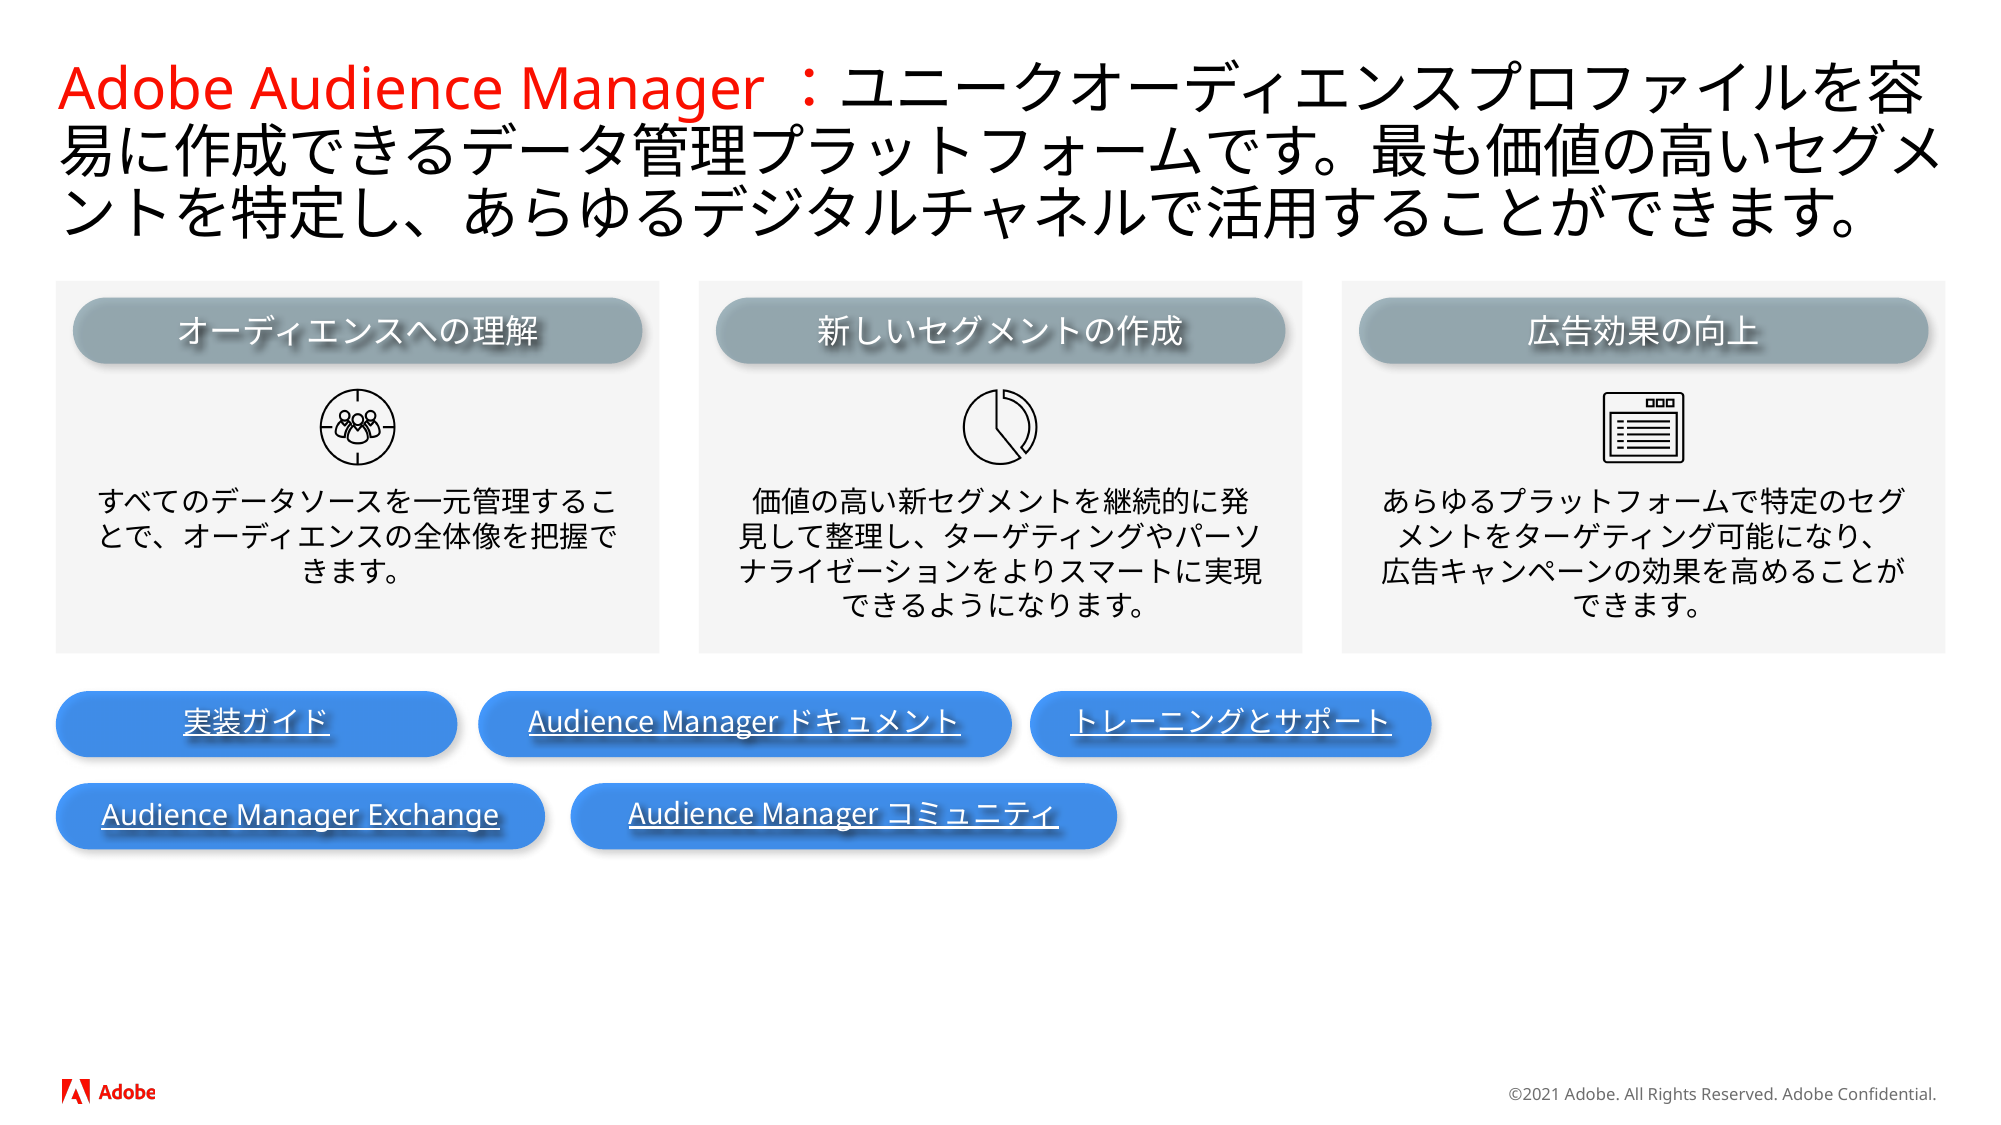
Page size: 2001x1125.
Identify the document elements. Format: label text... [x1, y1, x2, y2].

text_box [55, 691, 458, 758]
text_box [55, 783, 545, 850]
picture [319, 388, 396, 466]
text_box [478, 691, 1012, 758]
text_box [570, 783, 1118, 850]
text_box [1030, 691, 1432, 758]
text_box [55, 280, 660, 654]
title Adobe Audience Manager：ユニークオーディエンスプロファイルを容易に作成できるデータ管理プラットフォームです。最も価値の高いセグメントを特定し、あらゆるデジタルチャネルで活用することができます。 [51, 51, 1981, 158]
picture [962, 388, 1038, 466]
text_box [698, 280, 1303, 654]
picture [1602, 391, 1685, 464]
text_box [1341, 280, 1946, 654]
